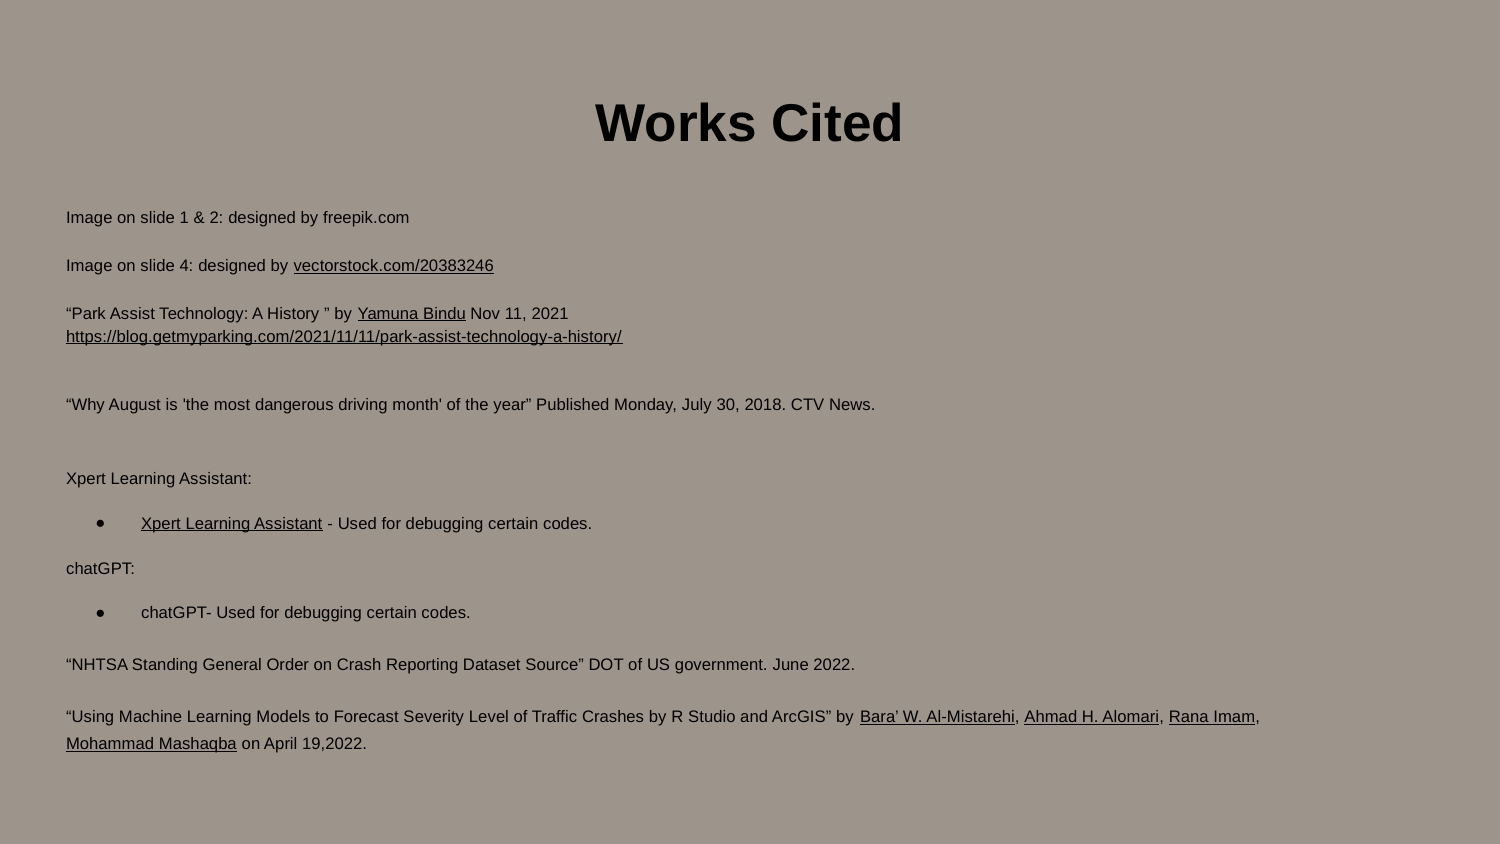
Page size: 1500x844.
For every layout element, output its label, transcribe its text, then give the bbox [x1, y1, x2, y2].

list Image on slide 1 & 2: designed by freepik.com Image on slide 4: designed by vectorstock.com/20383246 “Park Assist Technology: A History ” by Yamuna Bindu Nov 11, 2021 https://blog.getmyparking.com/2021/11/11/park-assist-technology-a-history/ “Why August is 'the most dangerous driving month' of the year” Published Monday, July 30, 2018. CTV News. Xpert Learning Assistant: Xpert Learning Assistant - Used for debugging certain codes. chatGPT: chatGPT- Used for debugging certain codes. “NHTSA Standing General Order on Crash Reporting Dataset Source” DOT of US government. June 2022. “Using Machine Learning Models to Forecast Severity Level of Traffic Crashes by R Studio and ArcGIS” by Bara’ W. Al-Mistarehi, Ahmad H. Alomari, Rana Imam, Mohammad Mashaqba on April 19,2022. [51, 189, 1449, 750]
title Works Cited [51, 72, 1449, 167]
